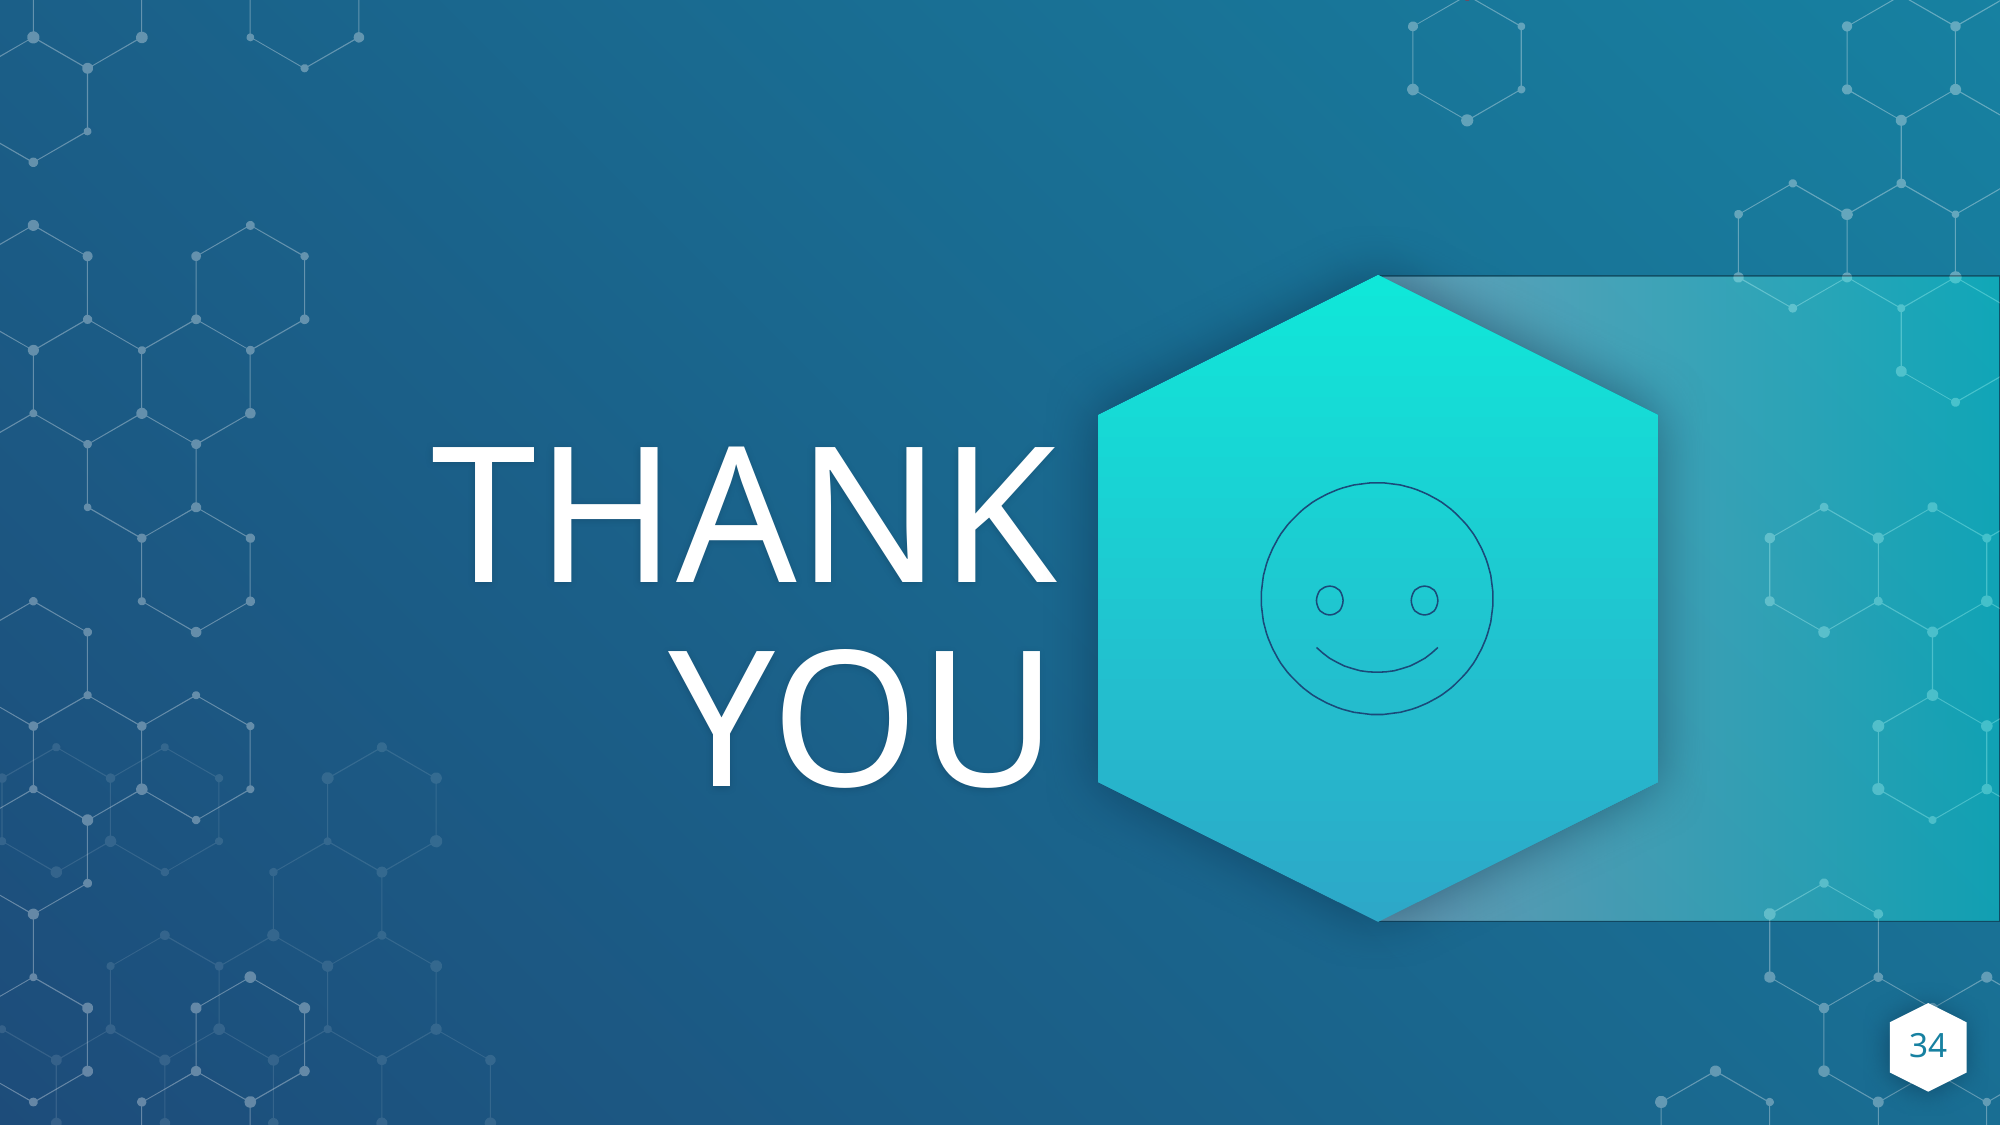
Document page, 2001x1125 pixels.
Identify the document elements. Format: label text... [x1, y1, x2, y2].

slide_number 34 [1889, 1002, 1967, 1092]
title THANK YOU [341, 402, 1058, 828]
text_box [1261, 482, 1494, 715]
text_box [1097, 275, 2000, 923]
